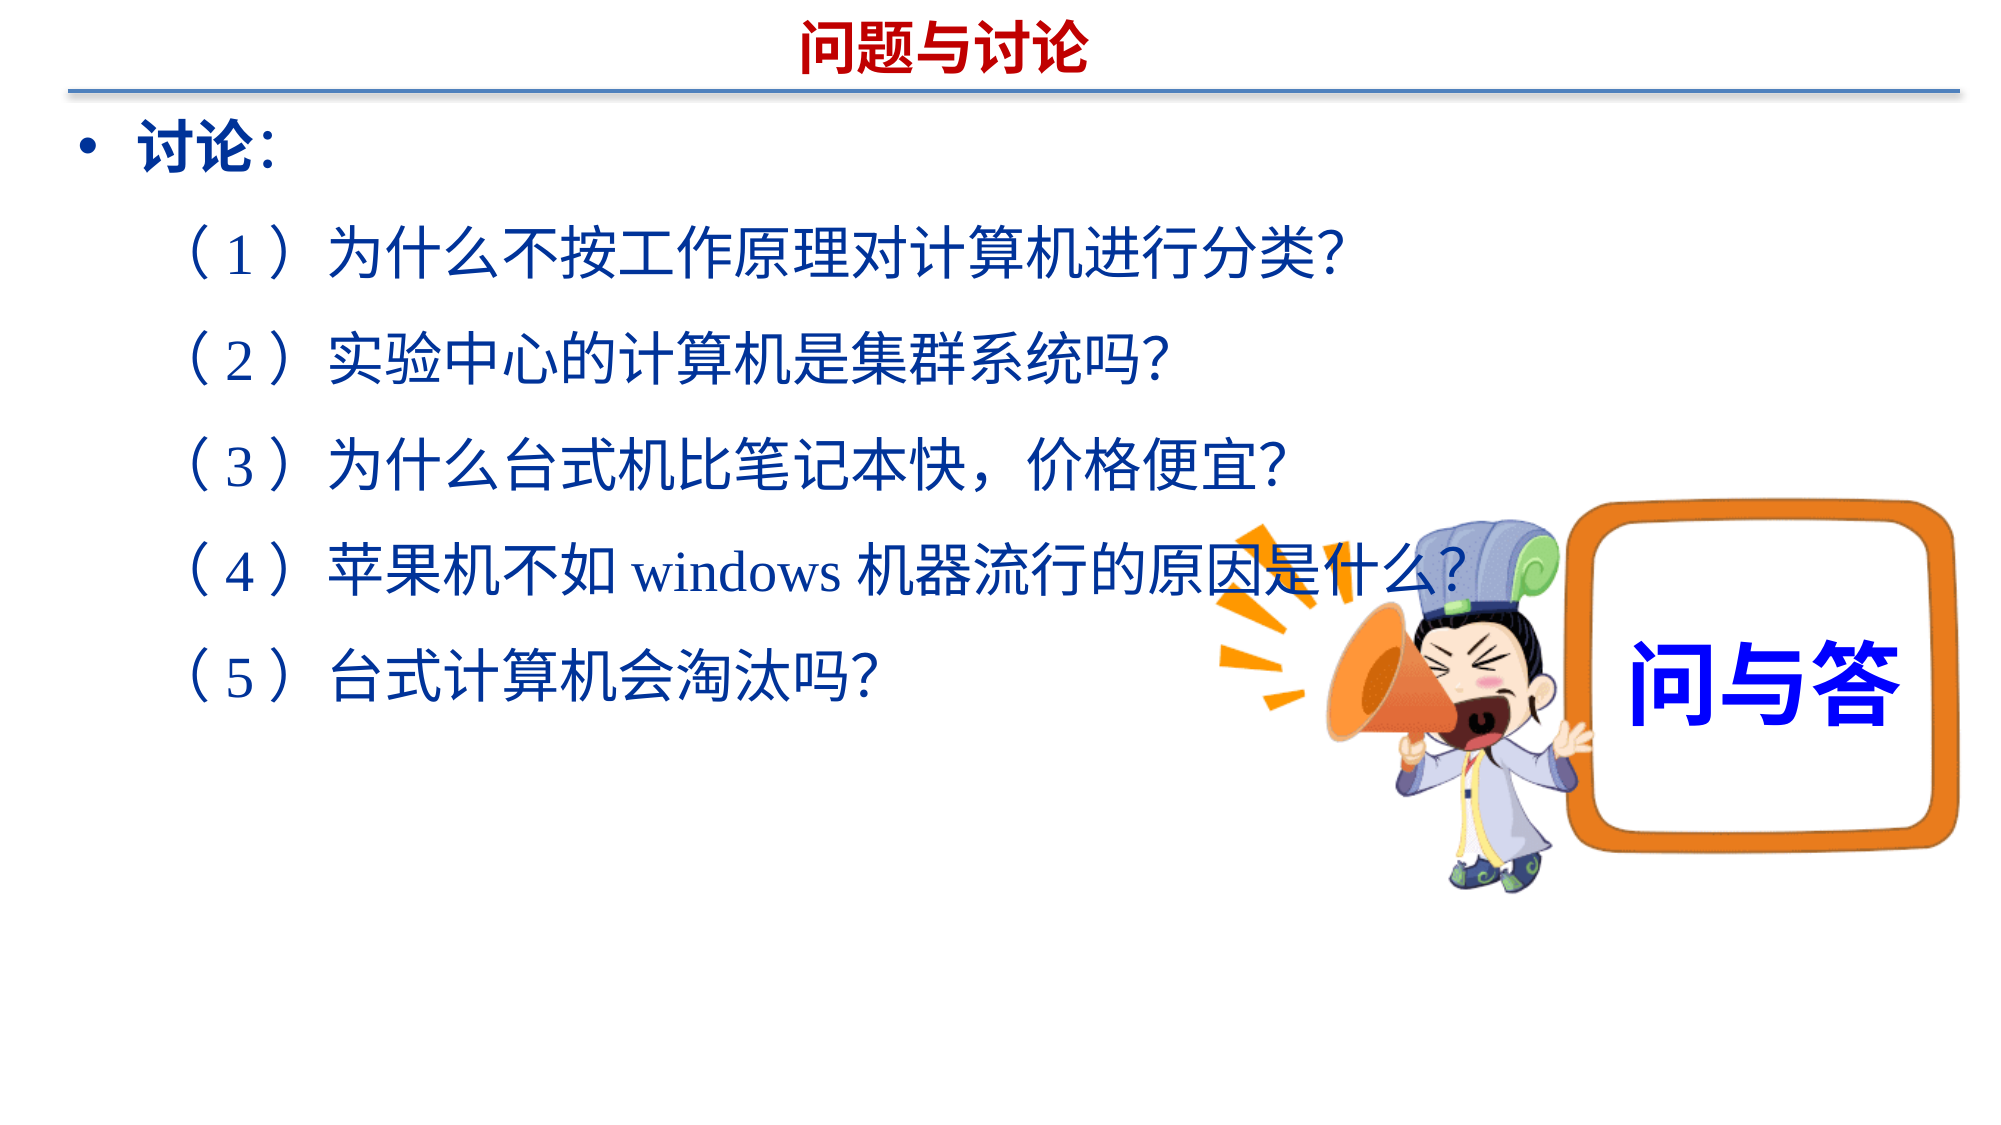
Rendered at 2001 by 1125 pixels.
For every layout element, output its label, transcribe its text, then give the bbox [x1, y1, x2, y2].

title 问题与讨论 [115, 3, 1774, 88]
list 讨论： （1）为什么不按工作原理对计算机进行分类？ （2）实验中心的计算机是集群系统吗？ （3）为什么台式机比笔记本快，价格便宜？ （4）苹果机不如windows机器流行的原因是什么？ （5）台式计算机会淘汰吗？ [62, 102, 1959, 1087]
picture [1204, 389, 1998, 948]
